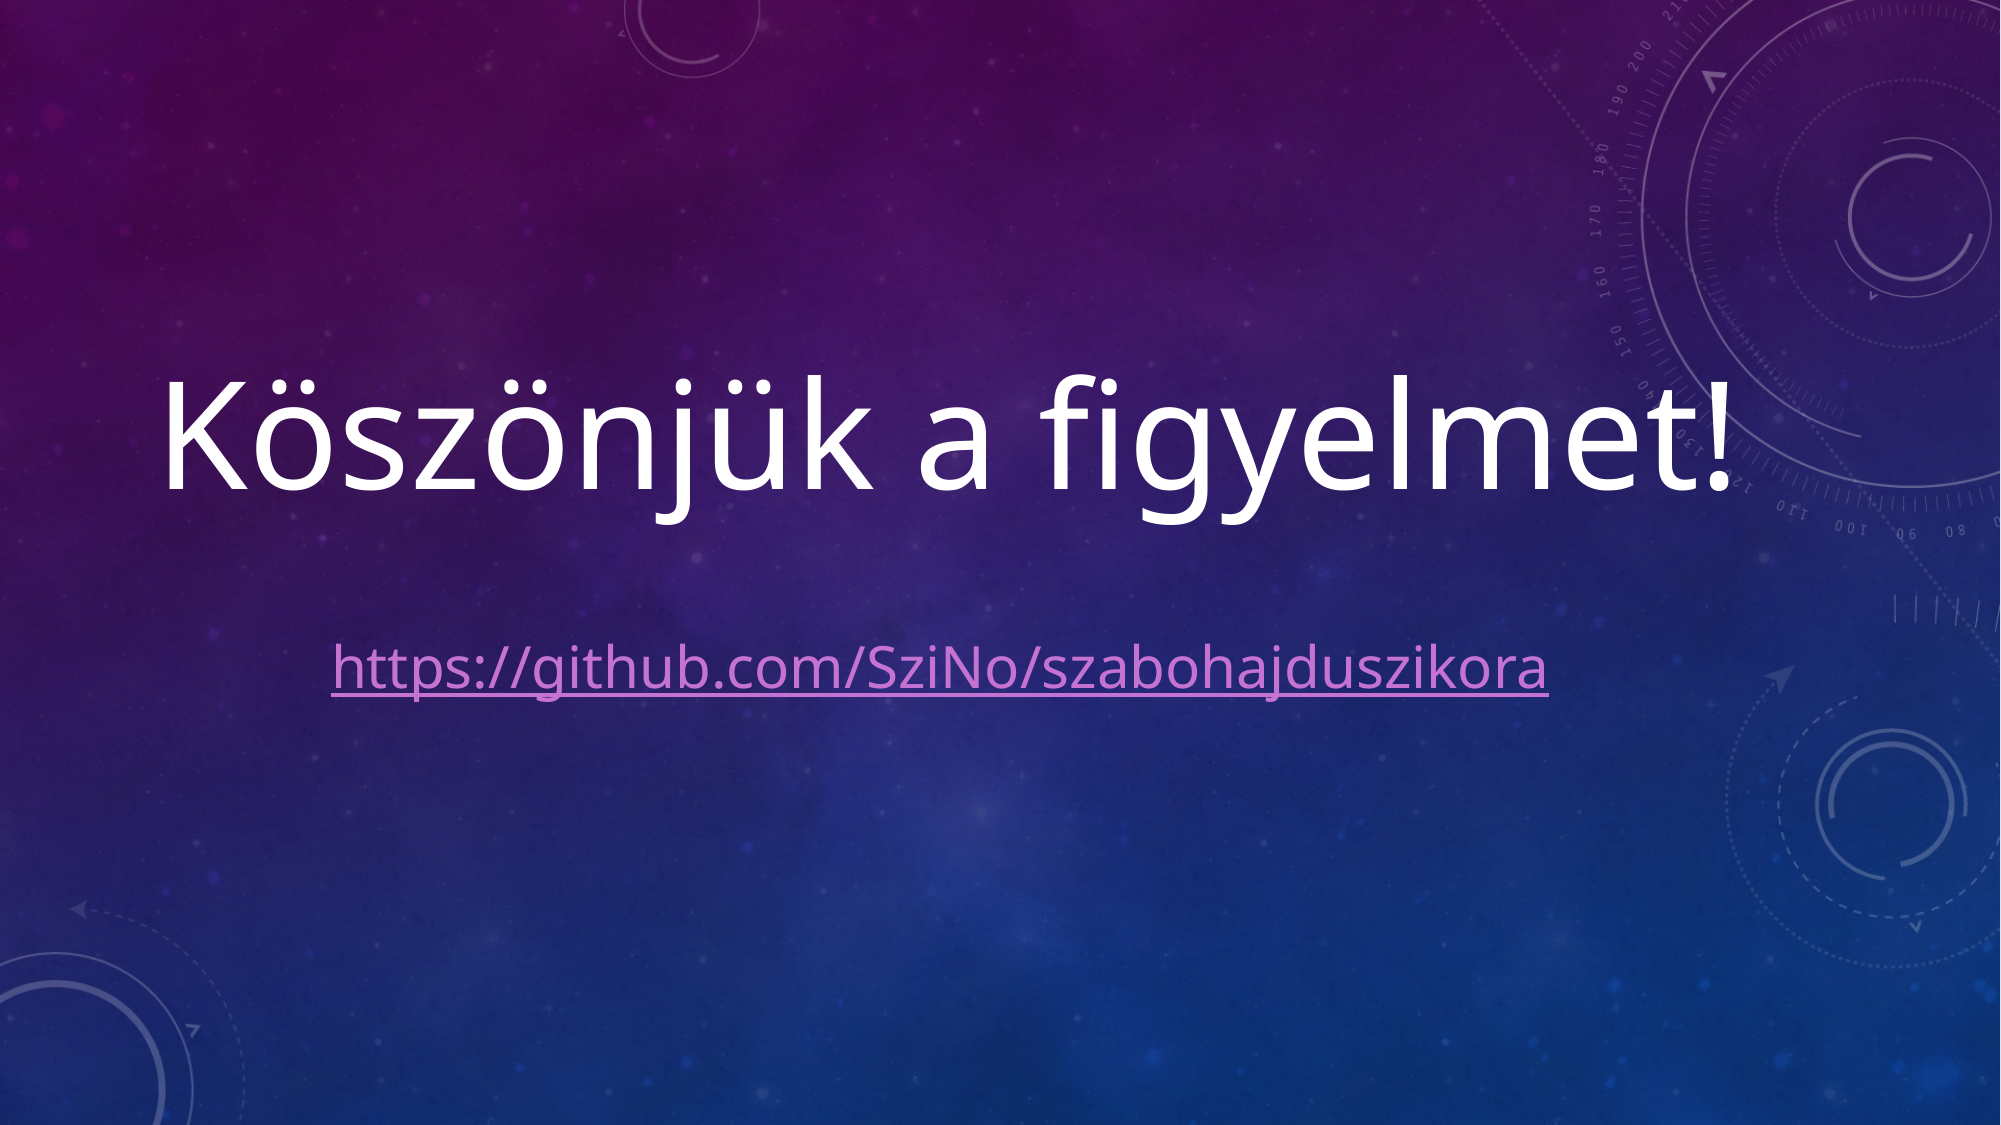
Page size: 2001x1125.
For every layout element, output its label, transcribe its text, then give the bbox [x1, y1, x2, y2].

title Köszönjük a figyelmet! https://github.com/SziNo/szabohajduszikora [116, 268, 1779, 781]
picture [0, 0, 2001, 1125]
